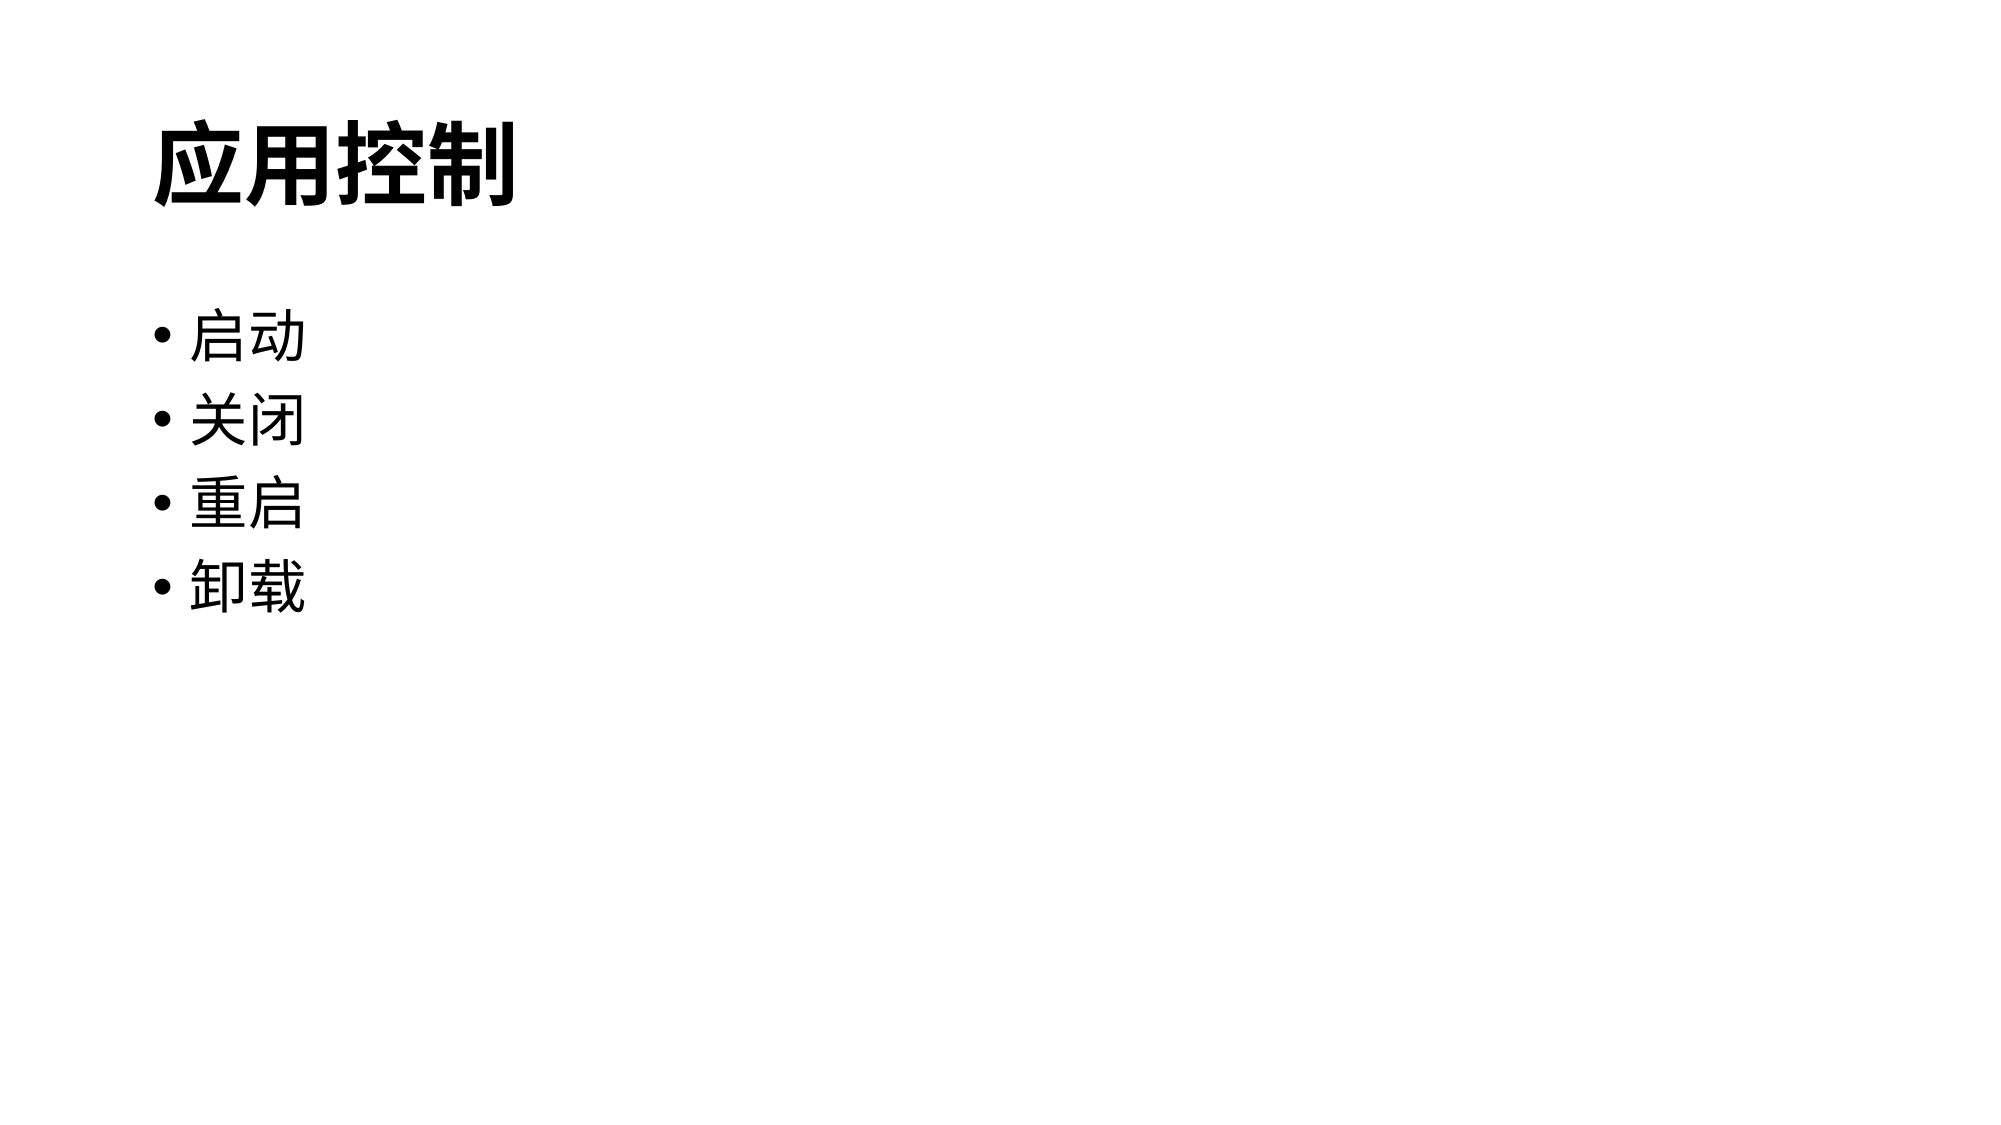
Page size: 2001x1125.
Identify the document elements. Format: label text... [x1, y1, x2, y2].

list 启动 关闭 重启 卸载 [137, 299, 1863, 1014]
title 应用控制 [137, 59, 1863, 278]
